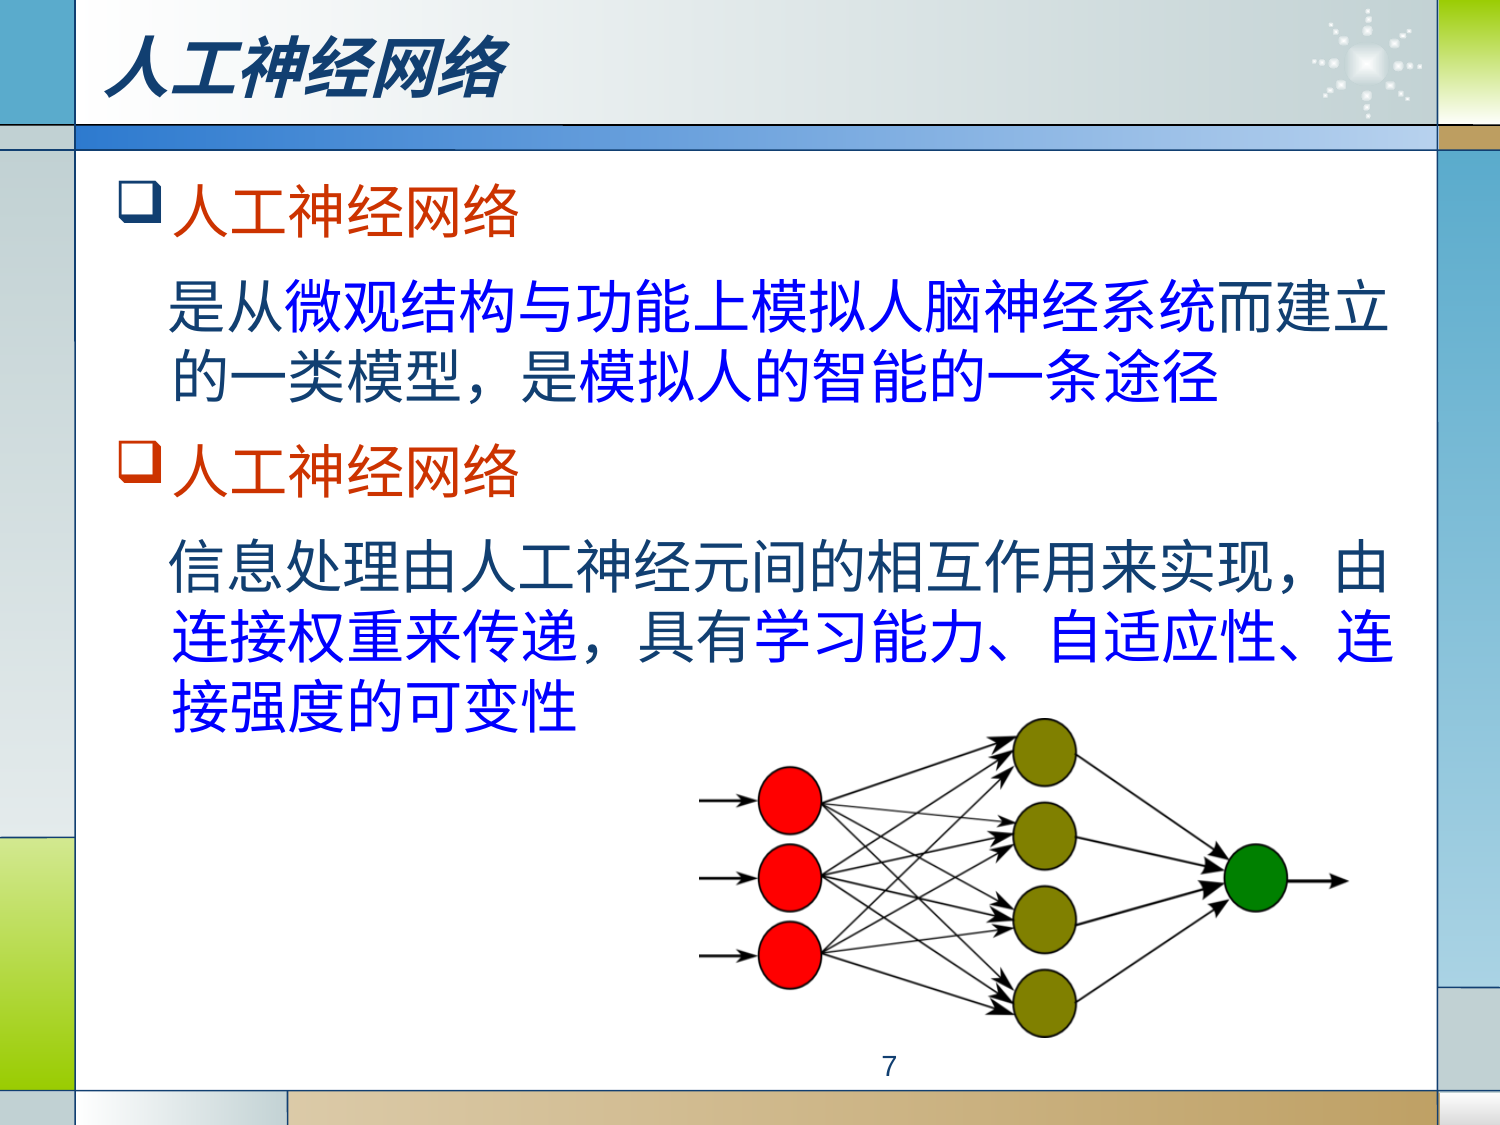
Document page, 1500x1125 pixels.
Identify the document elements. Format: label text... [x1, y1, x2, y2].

picture [699, 718, 1351, 1038]
list 人工神经网络 是从微观结构与功能上模拟人脑神经系统而建立的一类模型，是模拟人的智能的一条途径 人工神经网络 信息处理由人工神经元间的相互作用来实现，由连接权重来传递，具有学习能力、自适应性、连接强度的可变性 [99, 167, 1417, 976]
title 人工神经网络 [87, 19, 1188, 113]
slide_number 7 [562, 1039, 913, 1081]
